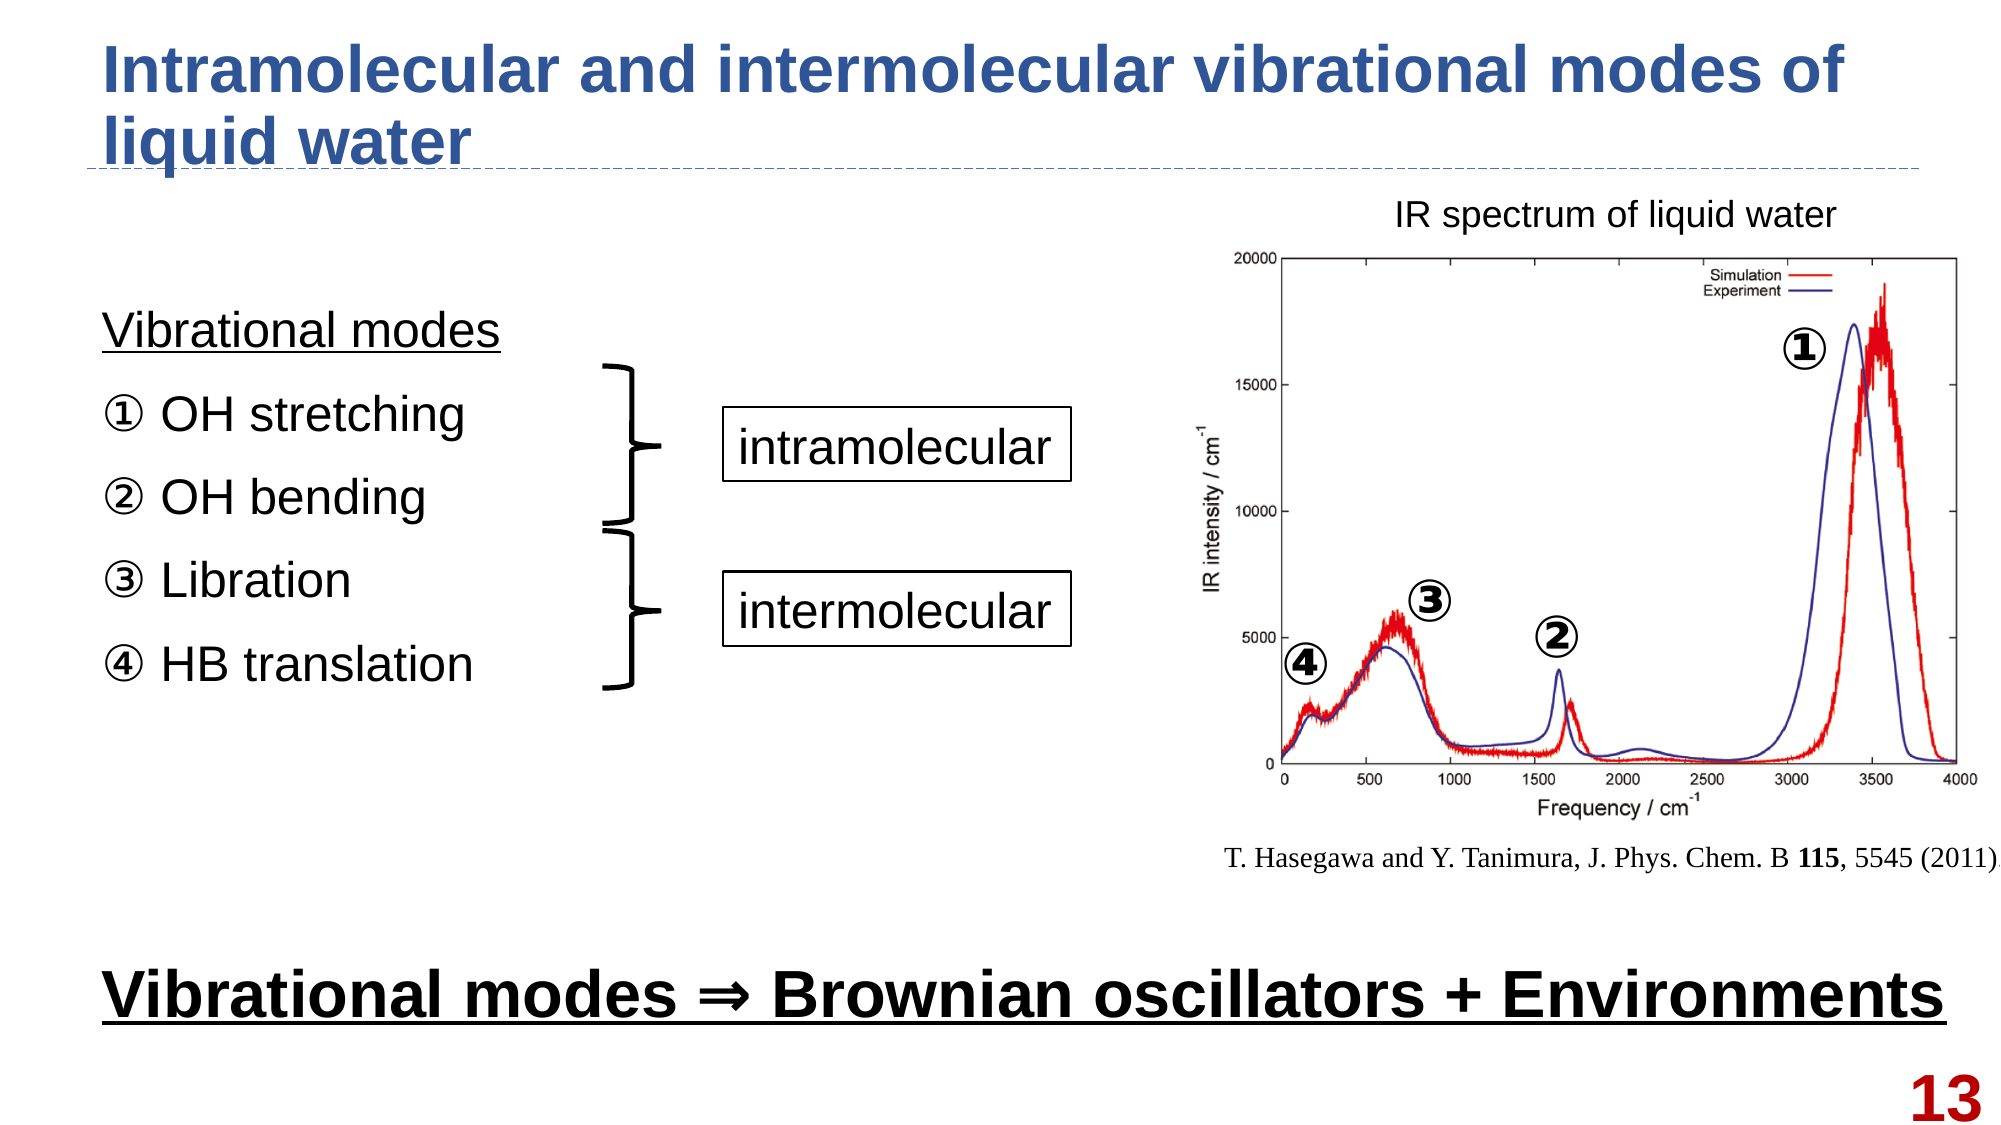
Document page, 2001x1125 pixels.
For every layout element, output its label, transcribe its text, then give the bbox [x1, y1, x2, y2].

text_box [1187, 244, 1983, 831]
slide_number 13 [1876, 1065, 1999, 1125]
text_box IR spectrum of liquid water [1379, 182, 1854, 243]
text_box Vibrational modes ⇒ Brownian oscillators + Environments [86, 943, 1983, 1038]
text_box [87, 290, 1071, 696]
title Intramolecular and intermolecular vibrational modes of liquid water [87, 45, 1999, 169]
text_box T. Hasegawa and Y. Tanimura, J. Phys. Chem. B 115, 5545 (2011). [1209, 830, 2000, 881]
